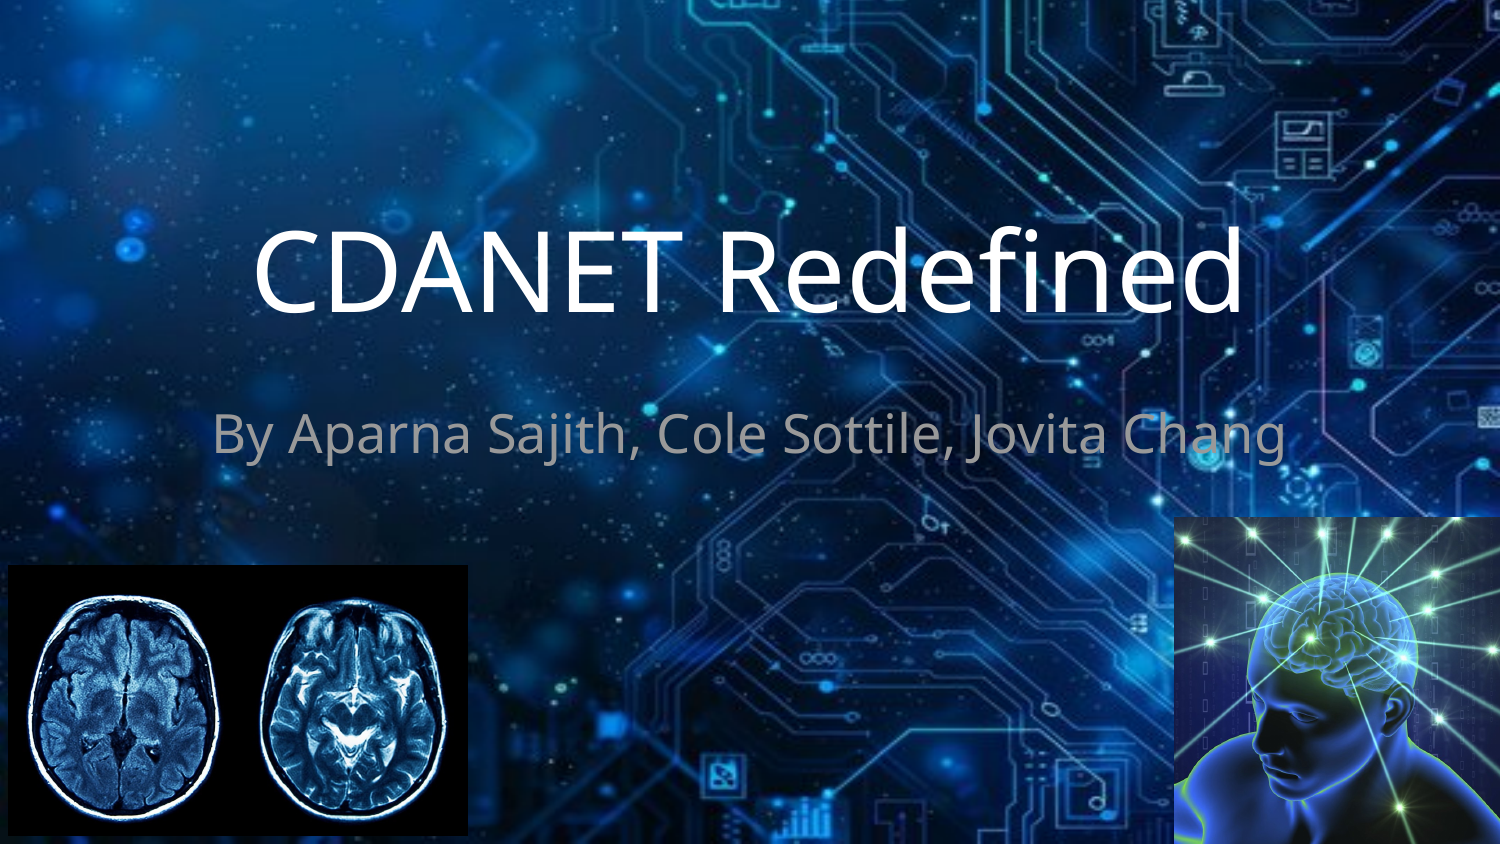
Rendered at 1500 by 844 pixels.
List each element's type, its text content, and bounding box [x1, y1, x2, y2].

subtitle By Aparna Sajith, Cole Sottile, Jovita Chang [33, 384, 1467, 538]
title CDANET Redefined [103, 184, 1397, 384]
picture [0, 0, 1500, 844]
